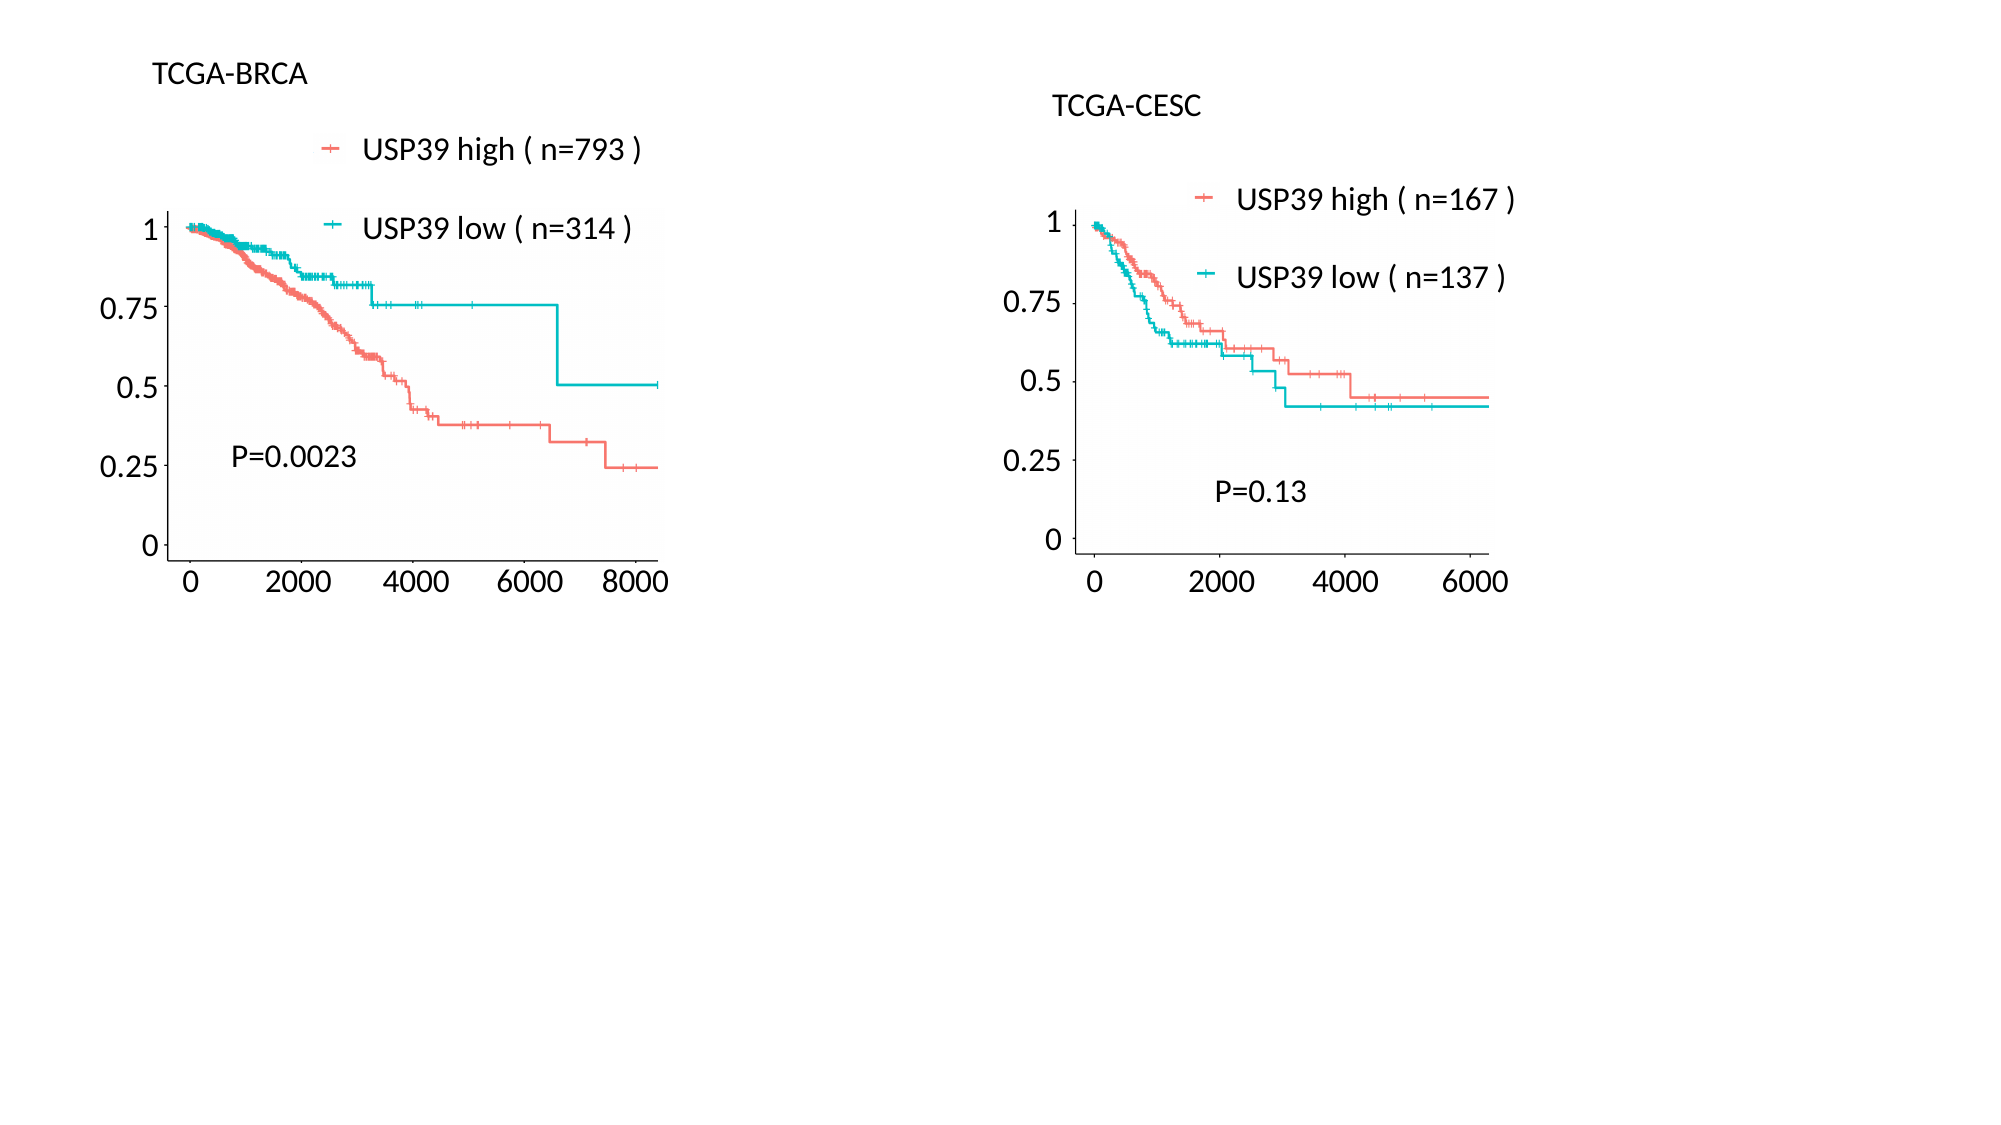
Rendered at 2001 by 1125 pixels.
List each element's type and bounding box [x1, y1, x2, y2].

text_box [970, 75, 1633, 607]
text_box [67, 44, 759, 607]
